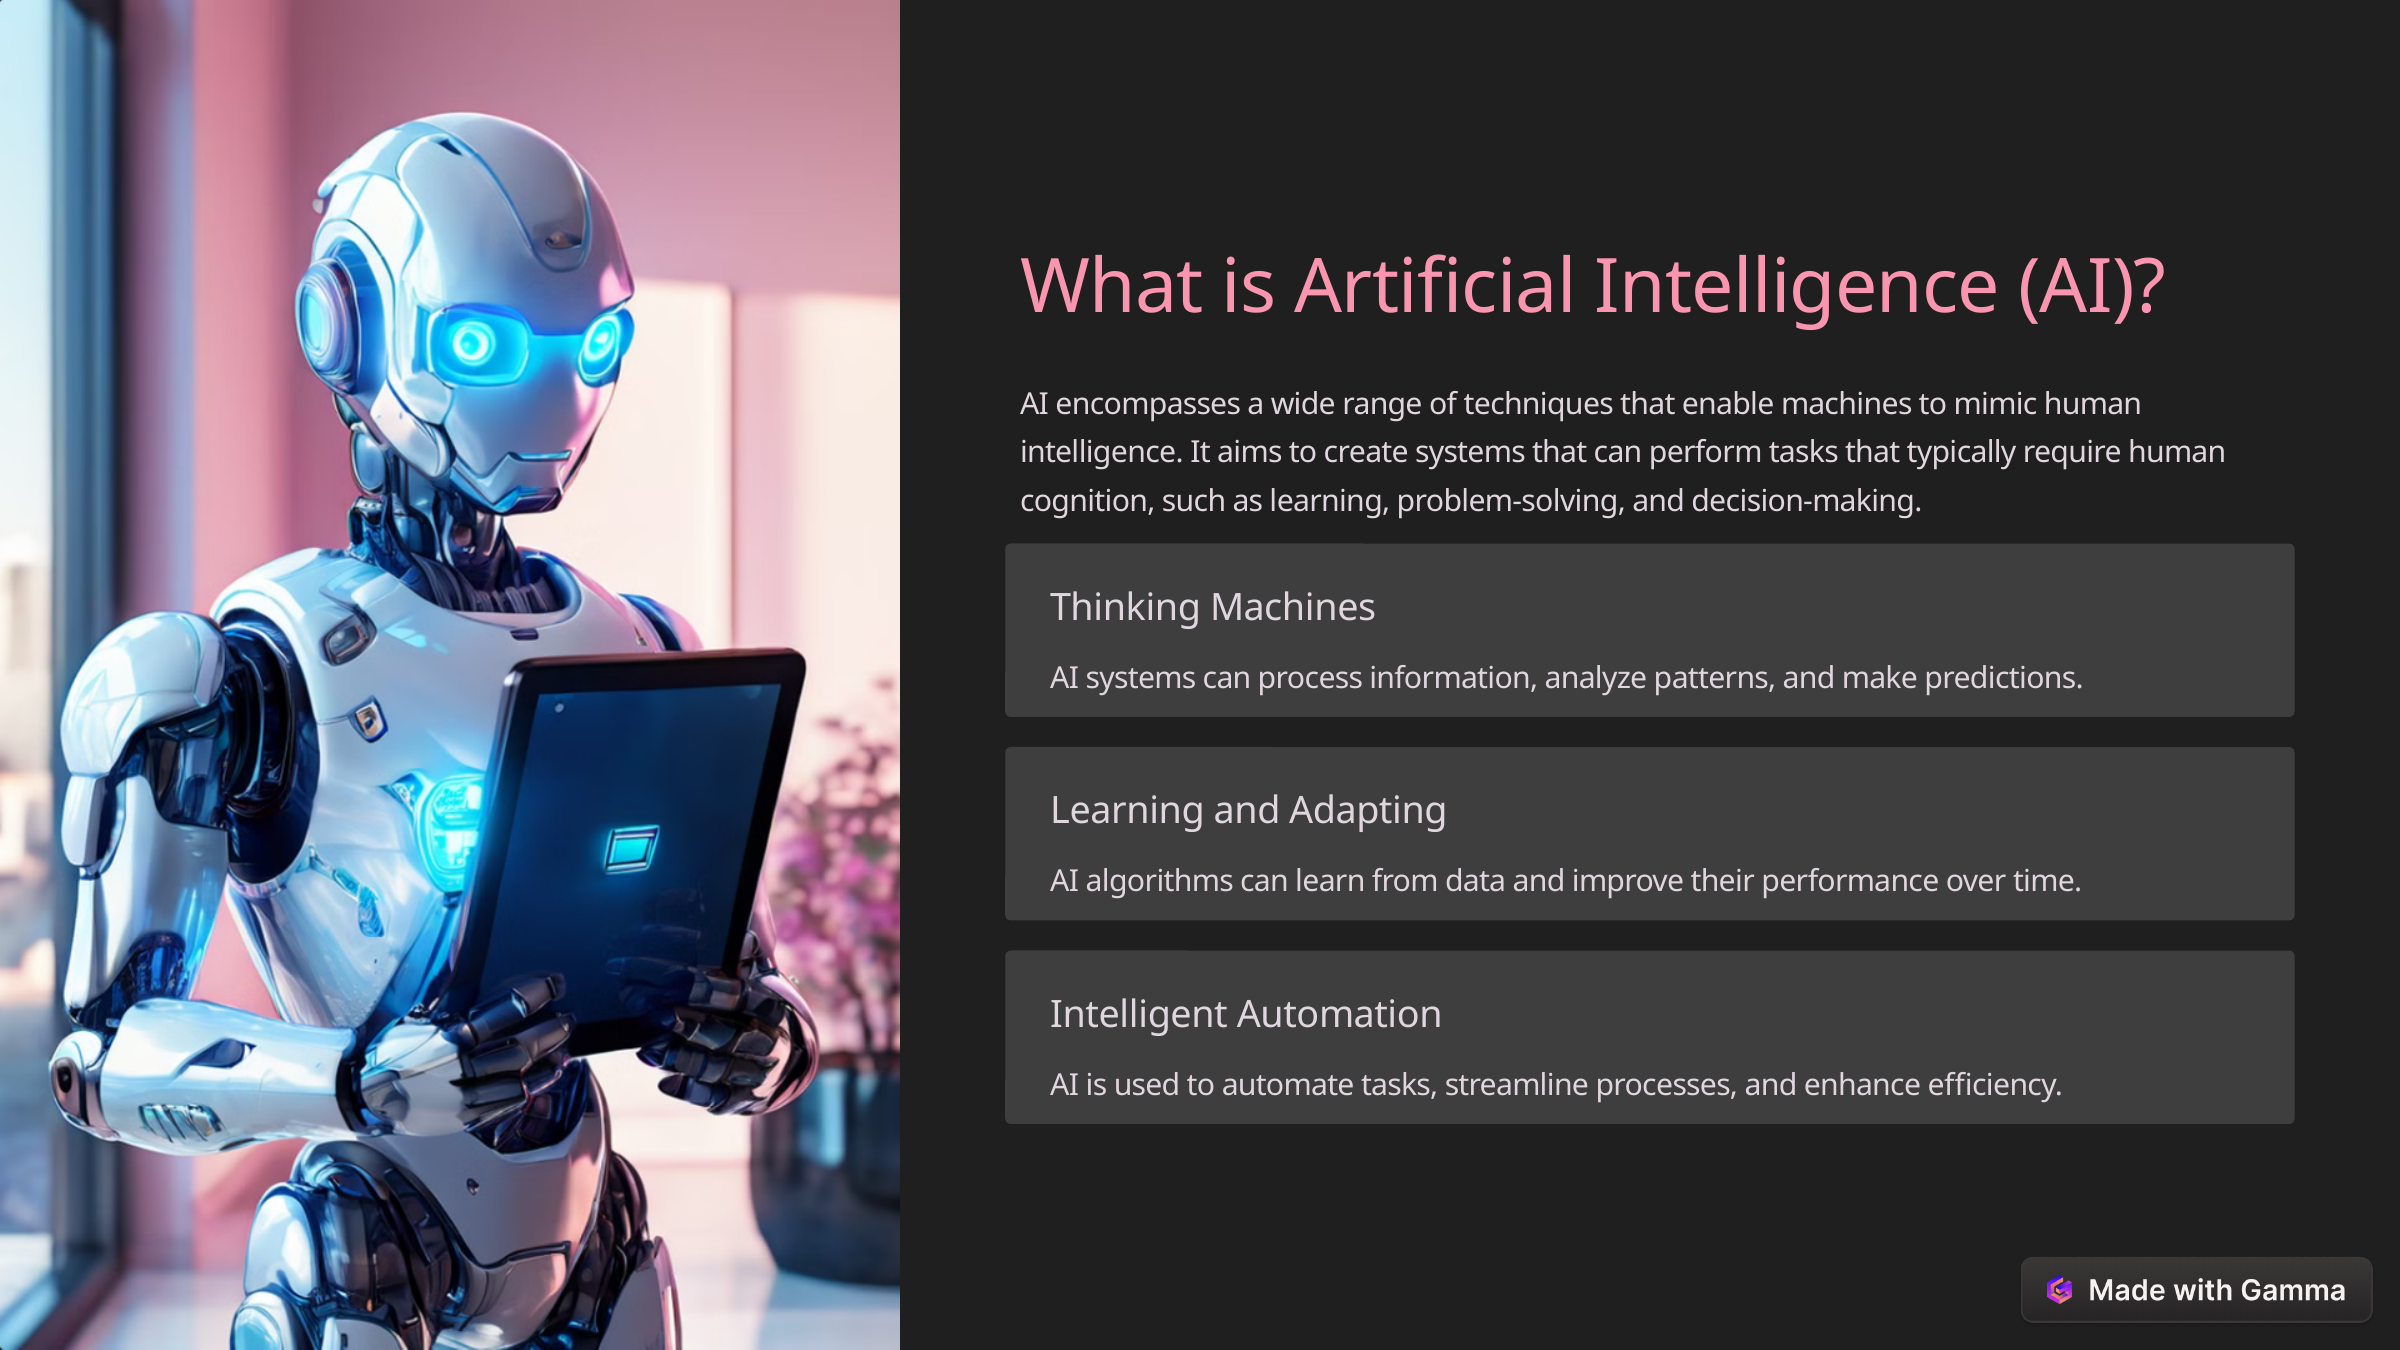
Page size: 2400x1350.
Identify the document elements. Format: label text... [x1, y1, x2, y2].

picture [2008, 1244, 2385, 1335]
text_box What is Artificial Intelligence (AI)? [1005, 226, 1997, 321]
text_box Intelligent Automation [1035, 980, 1412, 1028]
text_box AI is used to automate tasks, streamline processes, and enhance efficiency. [1035, 1045, 2265, 1094]
picture [0, 0, 900, 1350]
text_box AI systems can process information, analyze patterns, and make predictions. [1035, 638, 2265, 687]
text_box [1005, 950, 2295, 1124]
text_box [1005, 543, 2295, 717]
text_box AI encompasses a wide range of techniques that enable machines to mimic human intelligence. It aims to create systems that can perform tasks that typically require human cognition, such as learning, problem-solving, and decision-making. [1005, 365, 2295, 510]
text_box Learning and Adapting [1035, 777, 1412, 824]
text_box [900, 0, 2400, 1350]
text_box AI algorithms can learn from data and improve their performance over time. [1035, 842, 2265, 891]
text_box Thinking Machines [1035, 573, 1412, 621]
text_box [1005, 746, 2295, 921]
